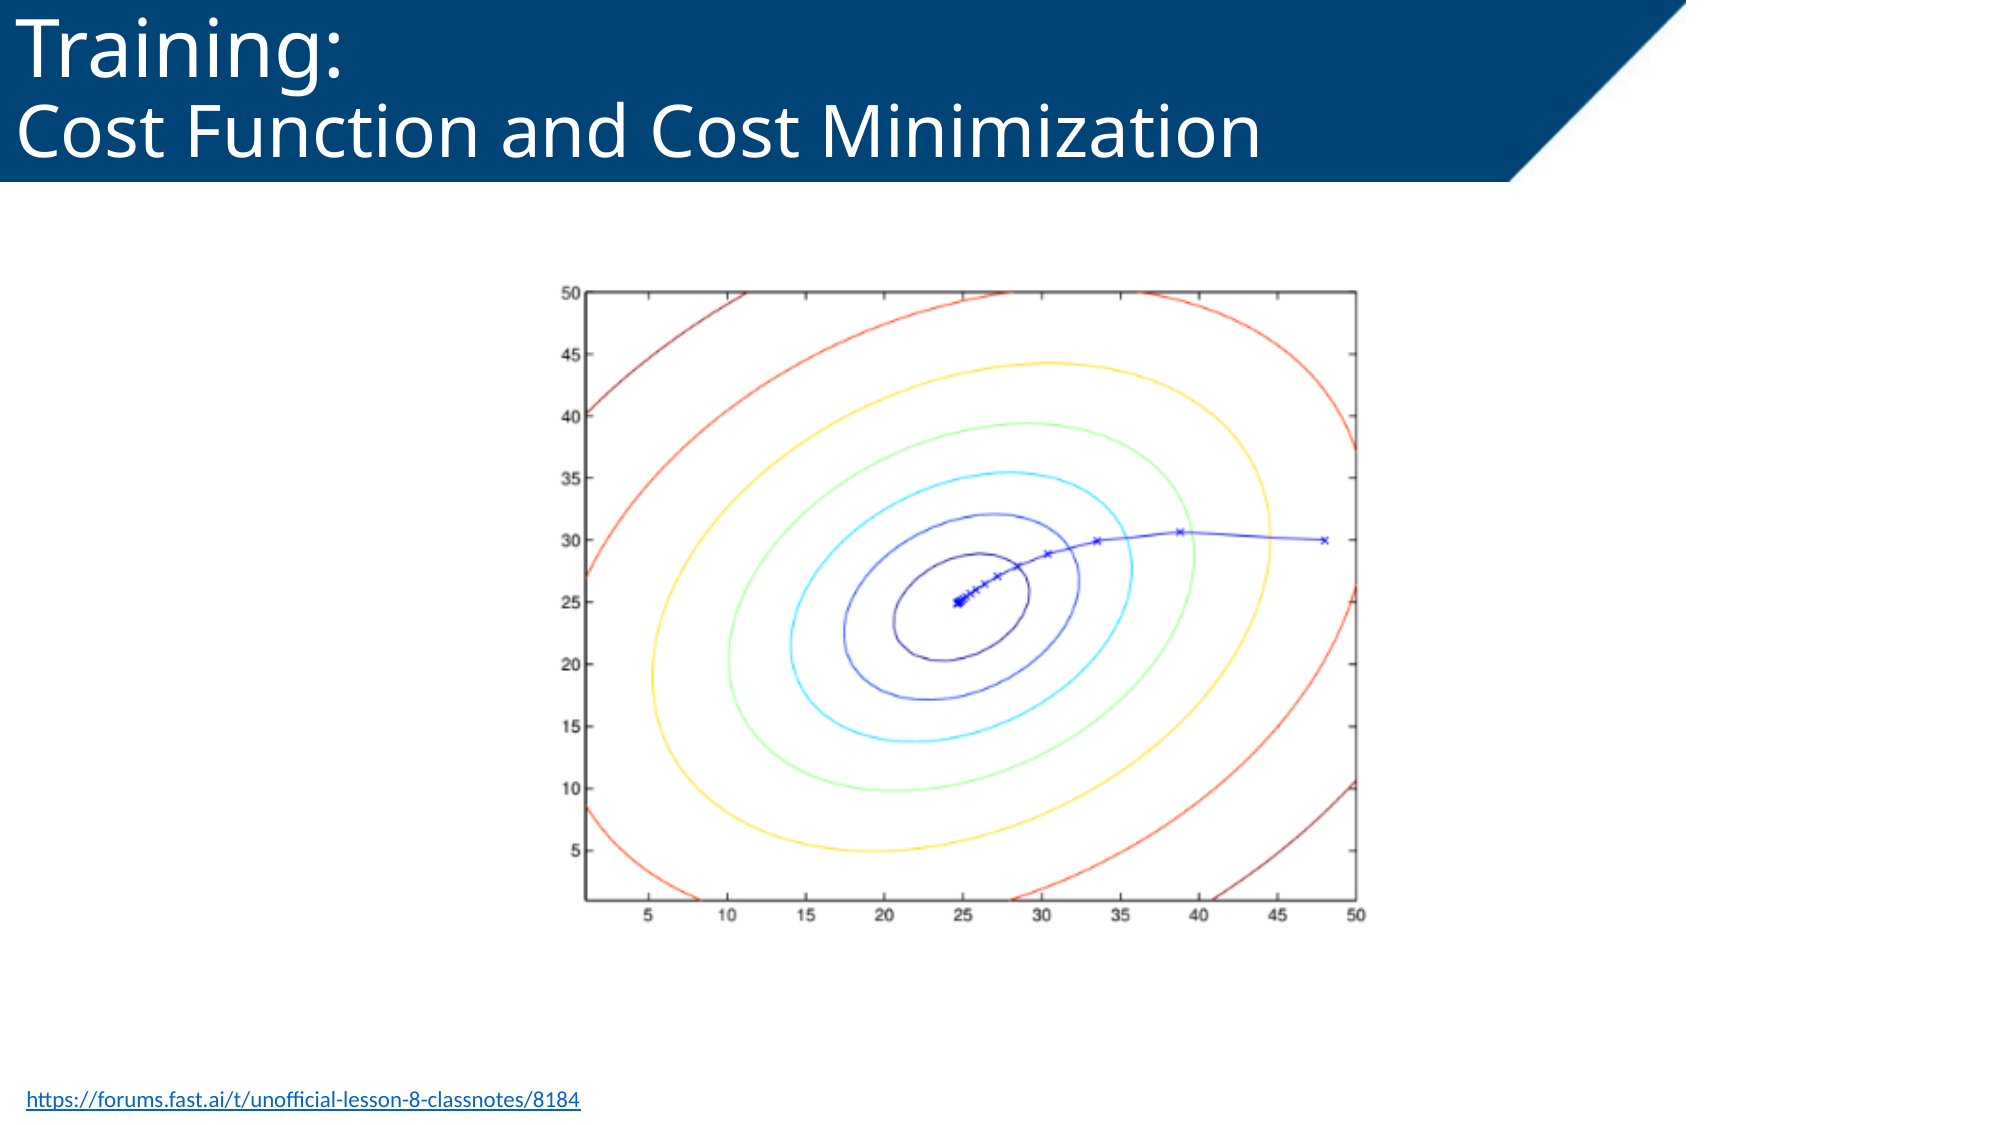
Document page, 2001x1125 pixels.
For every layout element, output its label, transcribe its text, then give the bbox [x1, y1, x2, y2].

picture [539, 272, 1376, 940]
text_box https://forums.fast.ai/t/unofficial-lesson-8-classnotes/8184 [11, 1077, 596, 1120]
title Training: Cost Function and Cost Minimization [0, 0, 1511, 182]
picture [1511, 0, 1686, 182]
